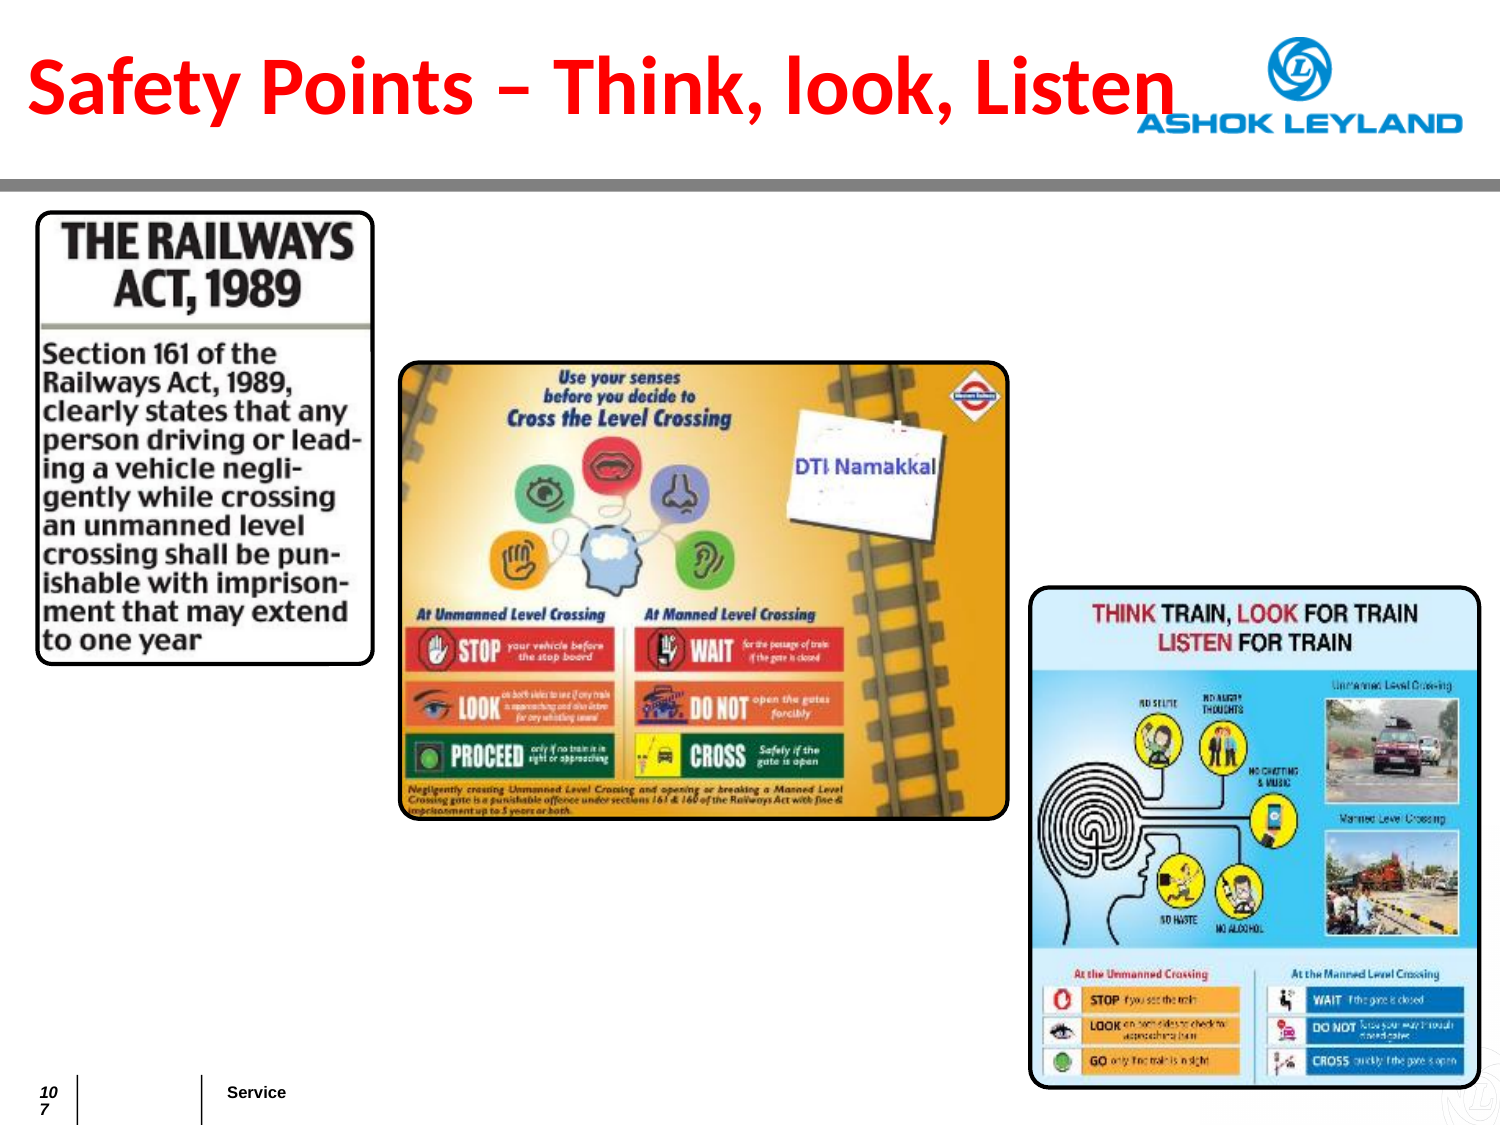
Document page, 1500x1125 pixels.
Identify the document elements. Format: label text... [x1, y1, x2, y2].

picture [1279, 42, 1298, 66]
picture [1303, 72, 1321, 96]
picture [399, 362, 1008, 820]
picture [1030, 587, 1500, 1125]
picture [1213, 37, 1463, 134]
title Safety Points – Think, look, Listen [12, 12, 1213, 150]
picture [1273, 71, 1297, 90]
picture [1287, 56, 1313, 82]
picture [37, 212, 373, 665]
picture [1303, 48, 1326, 67]
